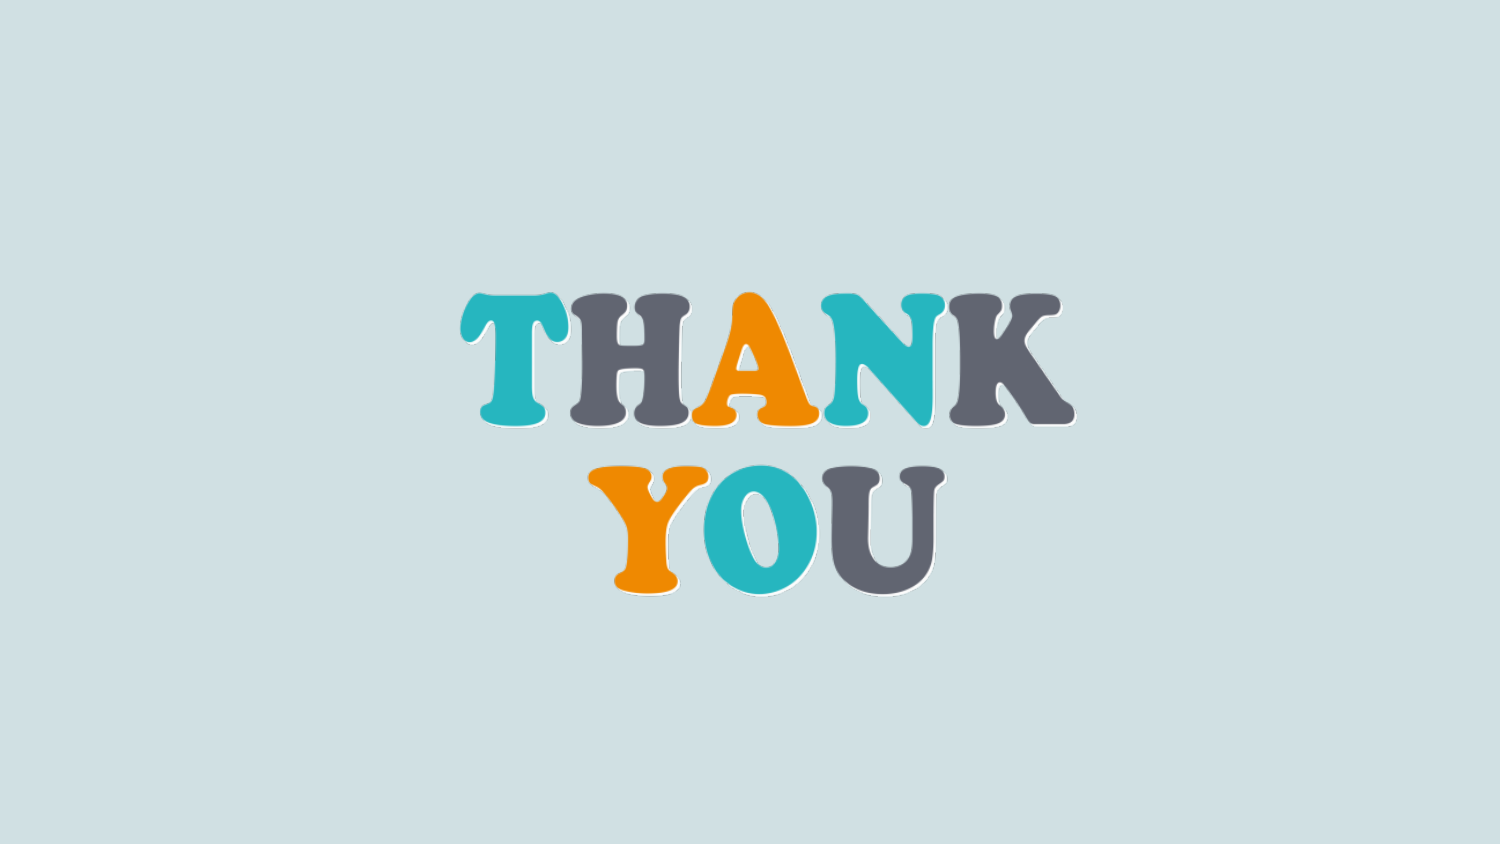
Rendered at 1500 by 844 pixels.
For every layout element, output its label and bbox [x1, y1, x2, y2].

picture [411, 89, 1123, 801]
